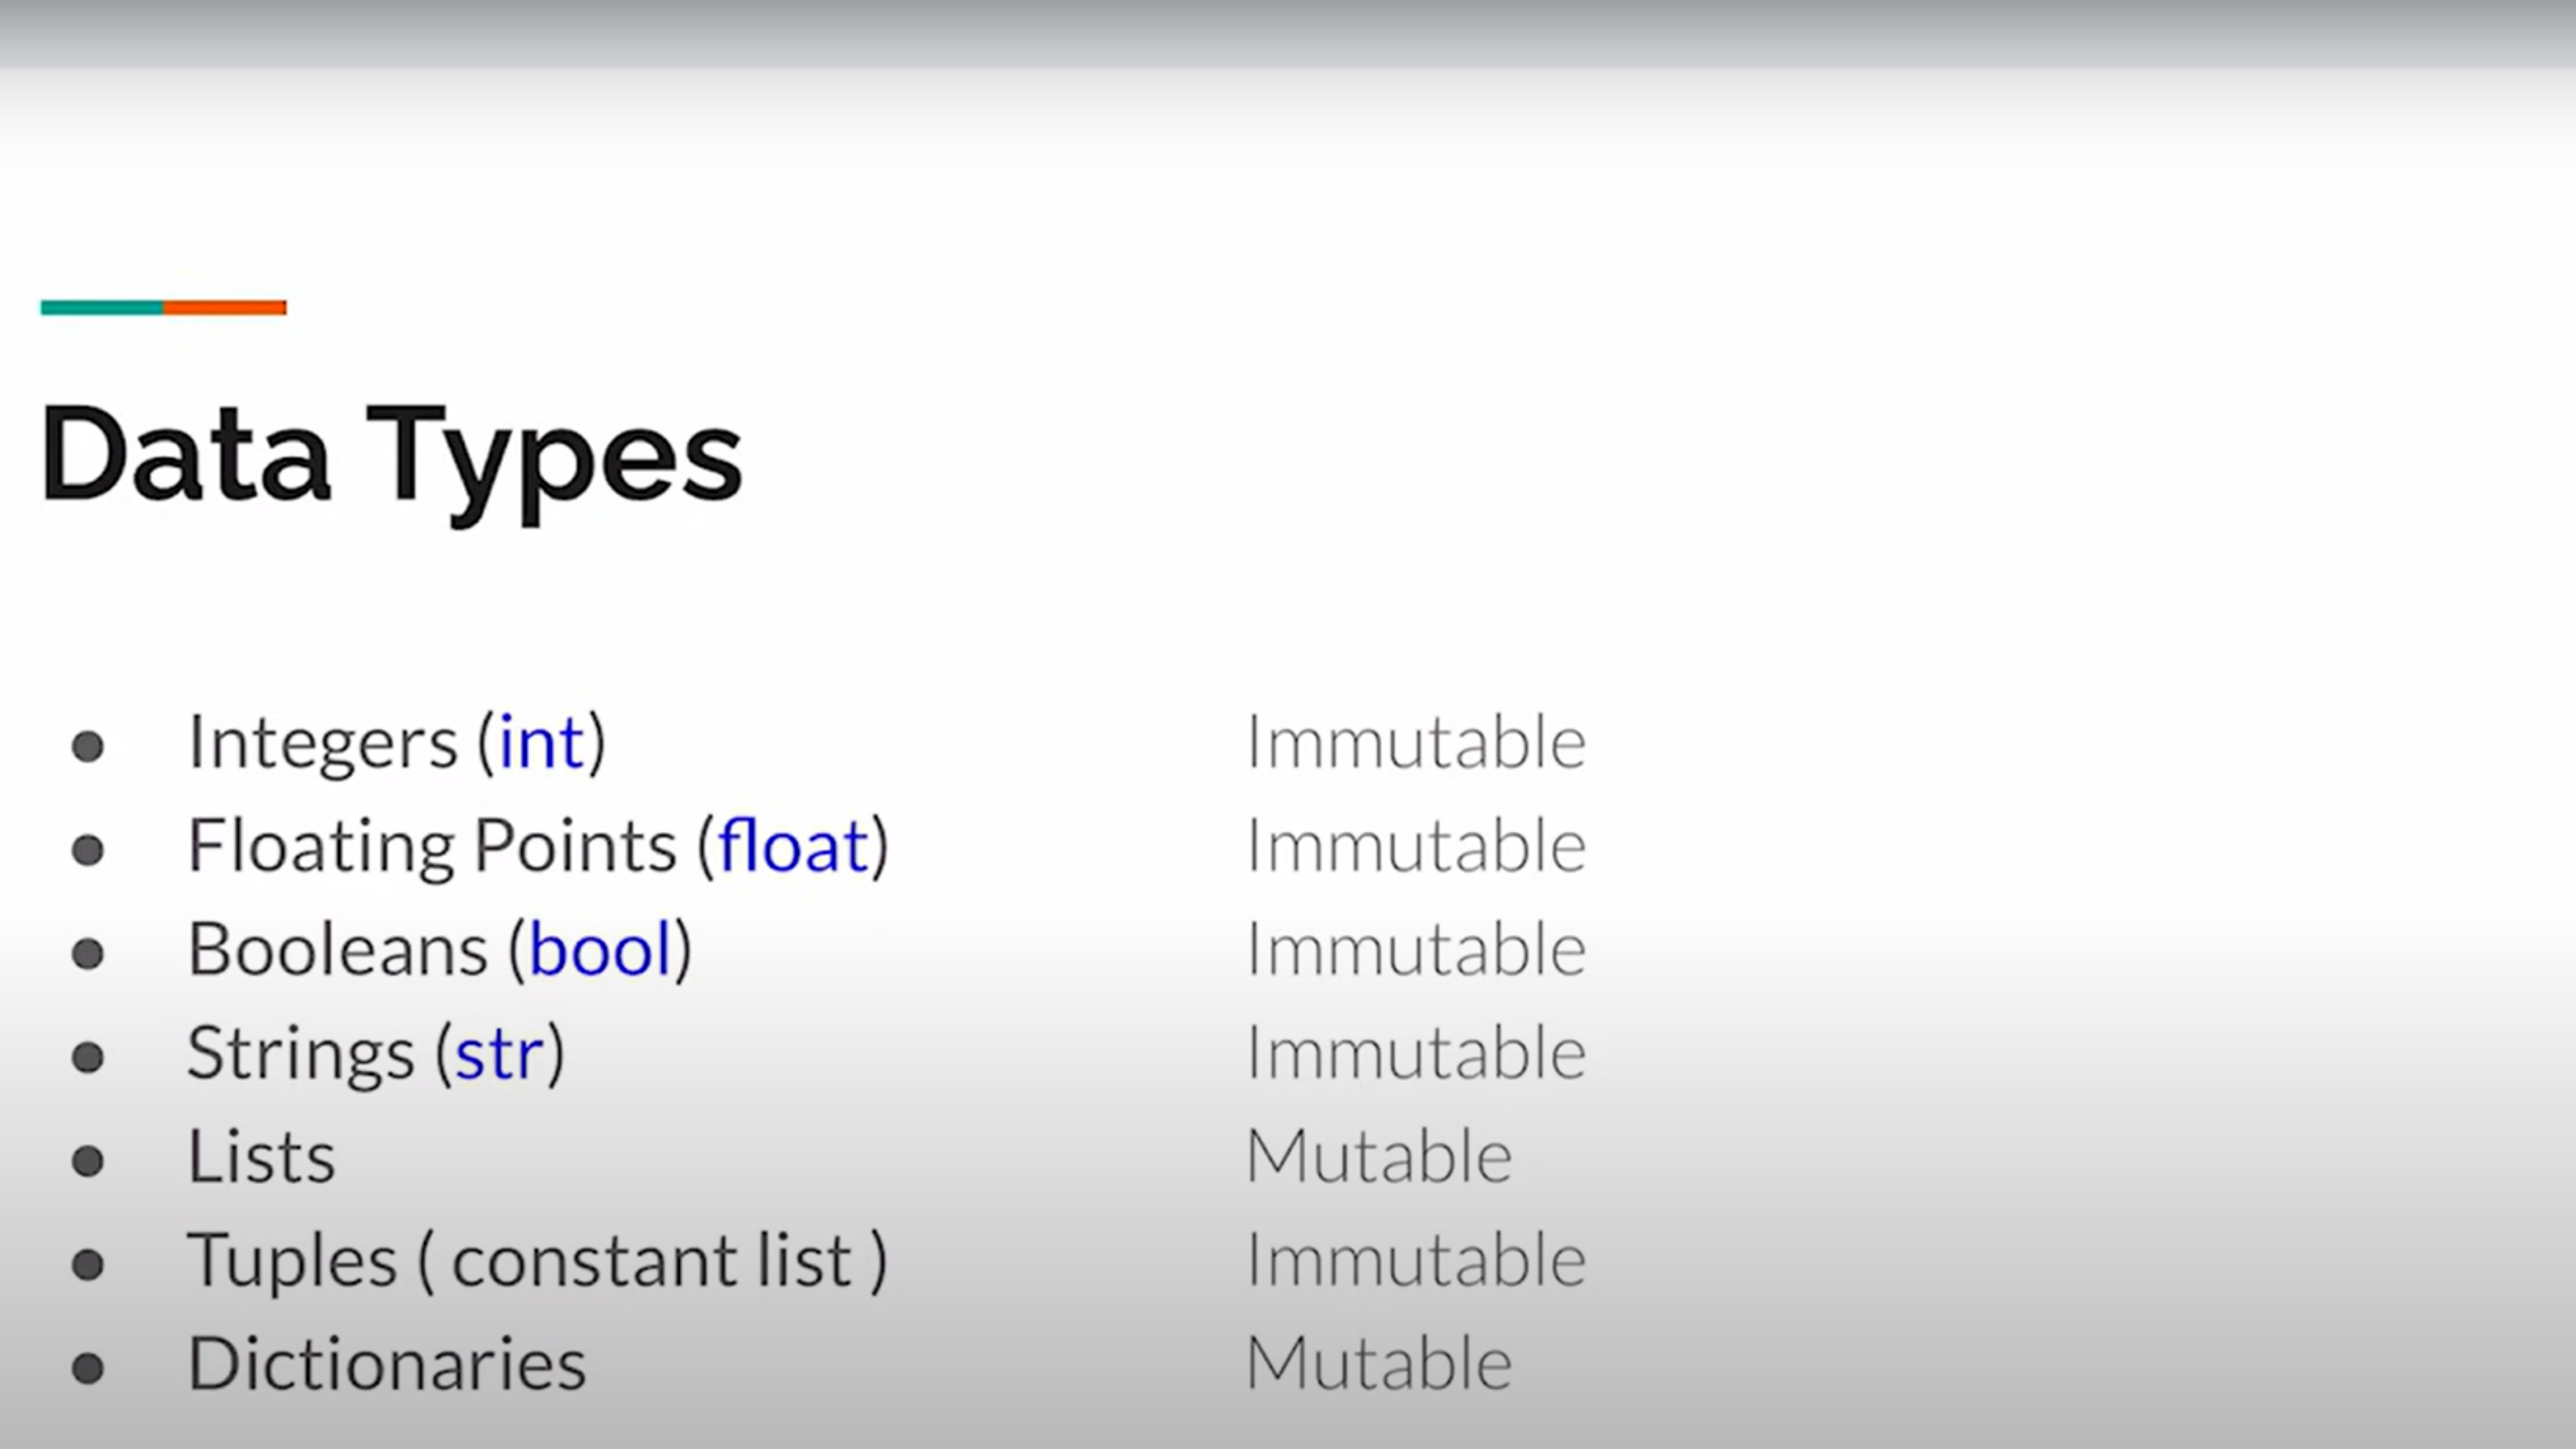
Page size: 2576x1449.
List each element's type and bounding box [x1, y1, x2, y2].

text_box [0, 0, 2576, 1449]
